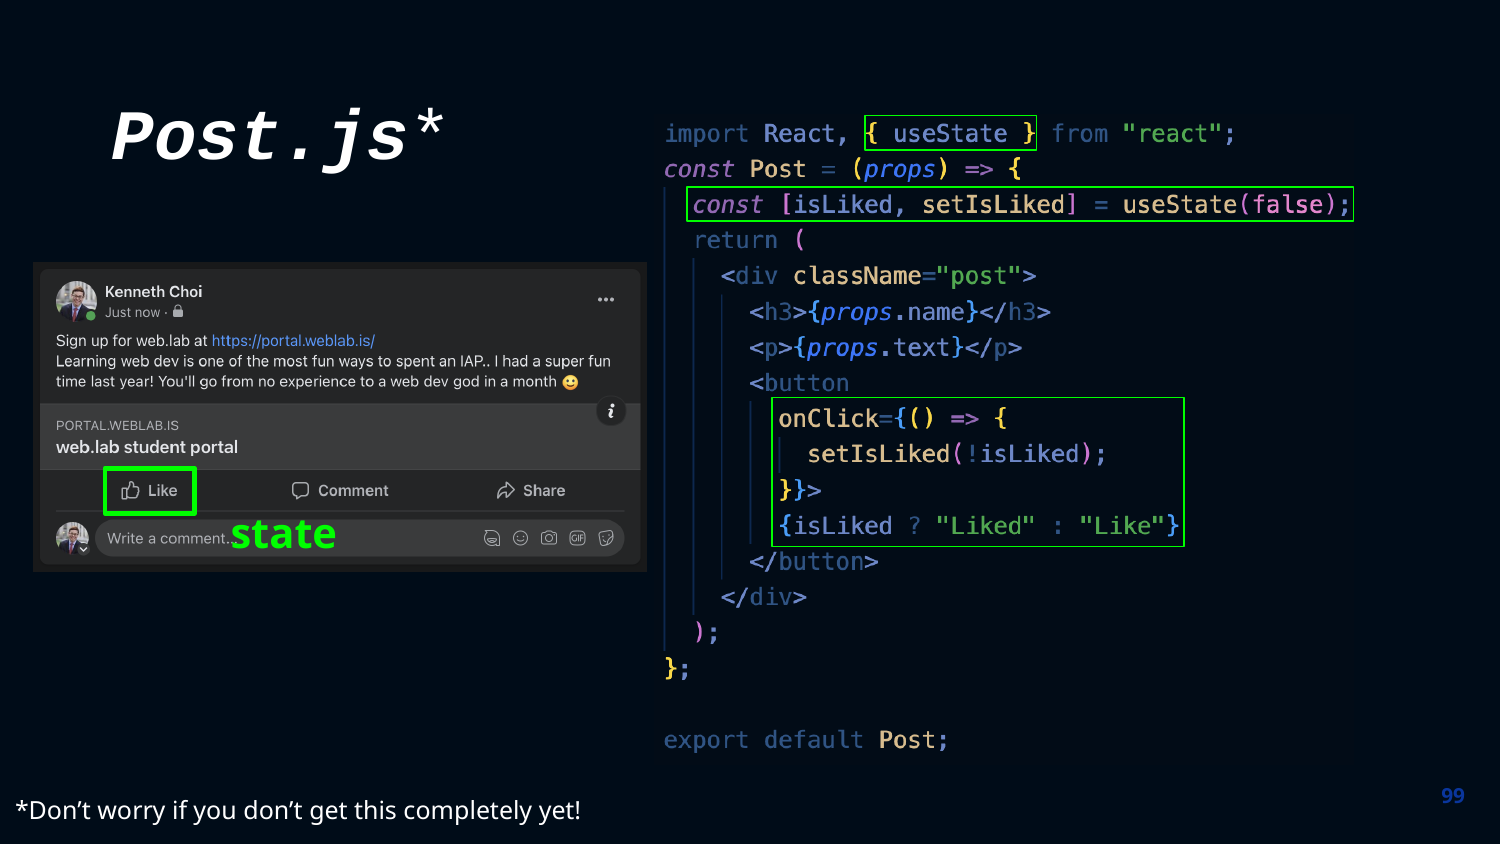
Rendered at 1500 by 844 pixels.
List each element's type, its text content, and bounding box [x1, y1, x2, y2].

text_box *Don’t worry if you don’t get this completely yet! [0, 779, 631, 844]
picture [654, 113, 1354, 766]
slide_number 99 [1389, 764, 1480, 830]
picture [33, 261, 648, 572]
text_box Post.js* [96, 73, 1262, 189]
